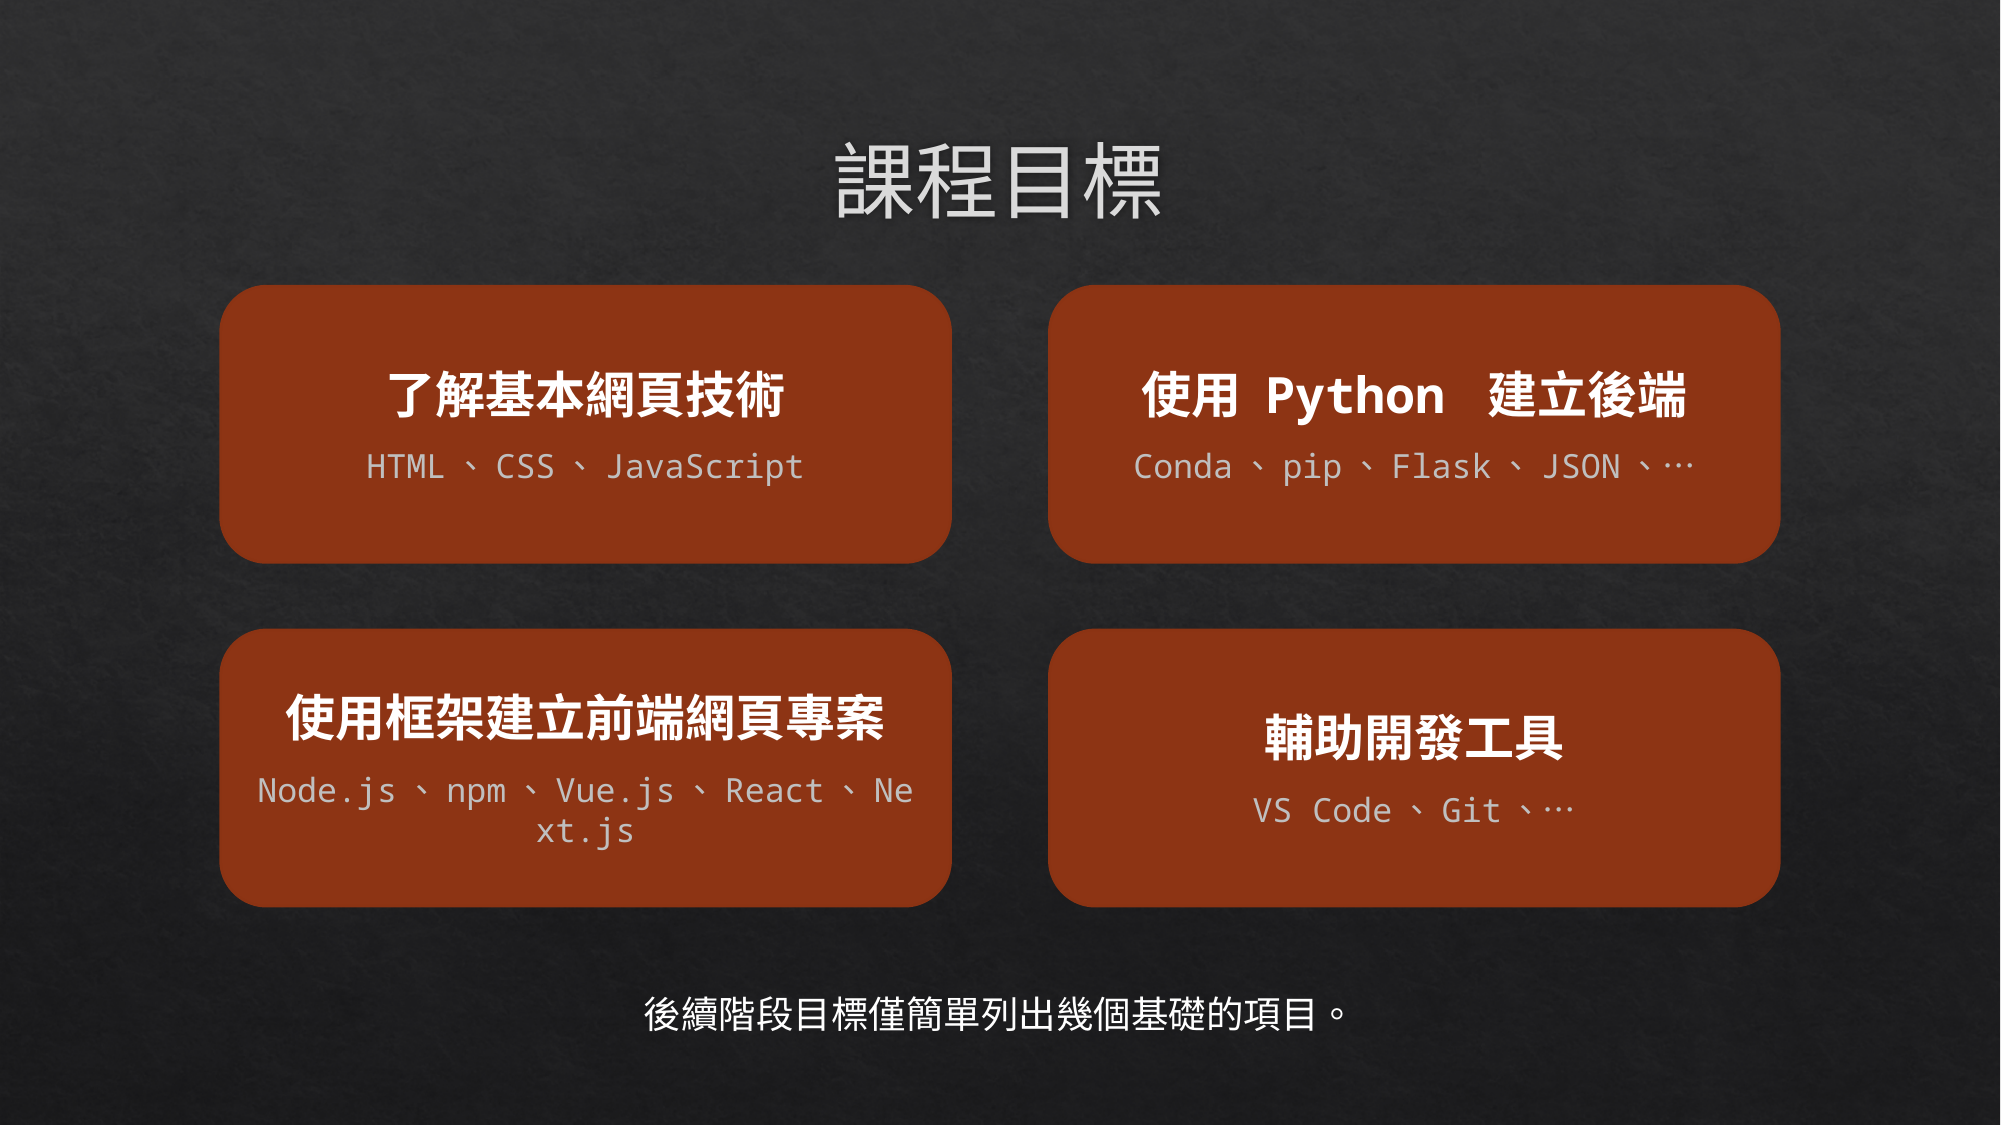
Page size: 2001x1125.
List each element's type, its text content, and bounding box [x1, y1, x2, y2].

text_box 輔助開發工具 VS Code、Git、… [1048, 628, 1781, 908]
text_box 使用 Python 建立後端 Conda、pip、Flask、JSON、… [1048, 284, 1781, 564]
text_box 了解基本網頁技術 HTML、CSS、JavaScript [219, 284, 952, 564]
title 課程目標 [149, 99, 1849, 260]
text_box 後續階段目標僅簡單列出幾個基礎的項目。 [628, 961, 1372, 1044]
text_box 使用框架建立前端網頁專案 Node.js、npm、Vue.js、React、Next.js [219, 628, 952, 908]
